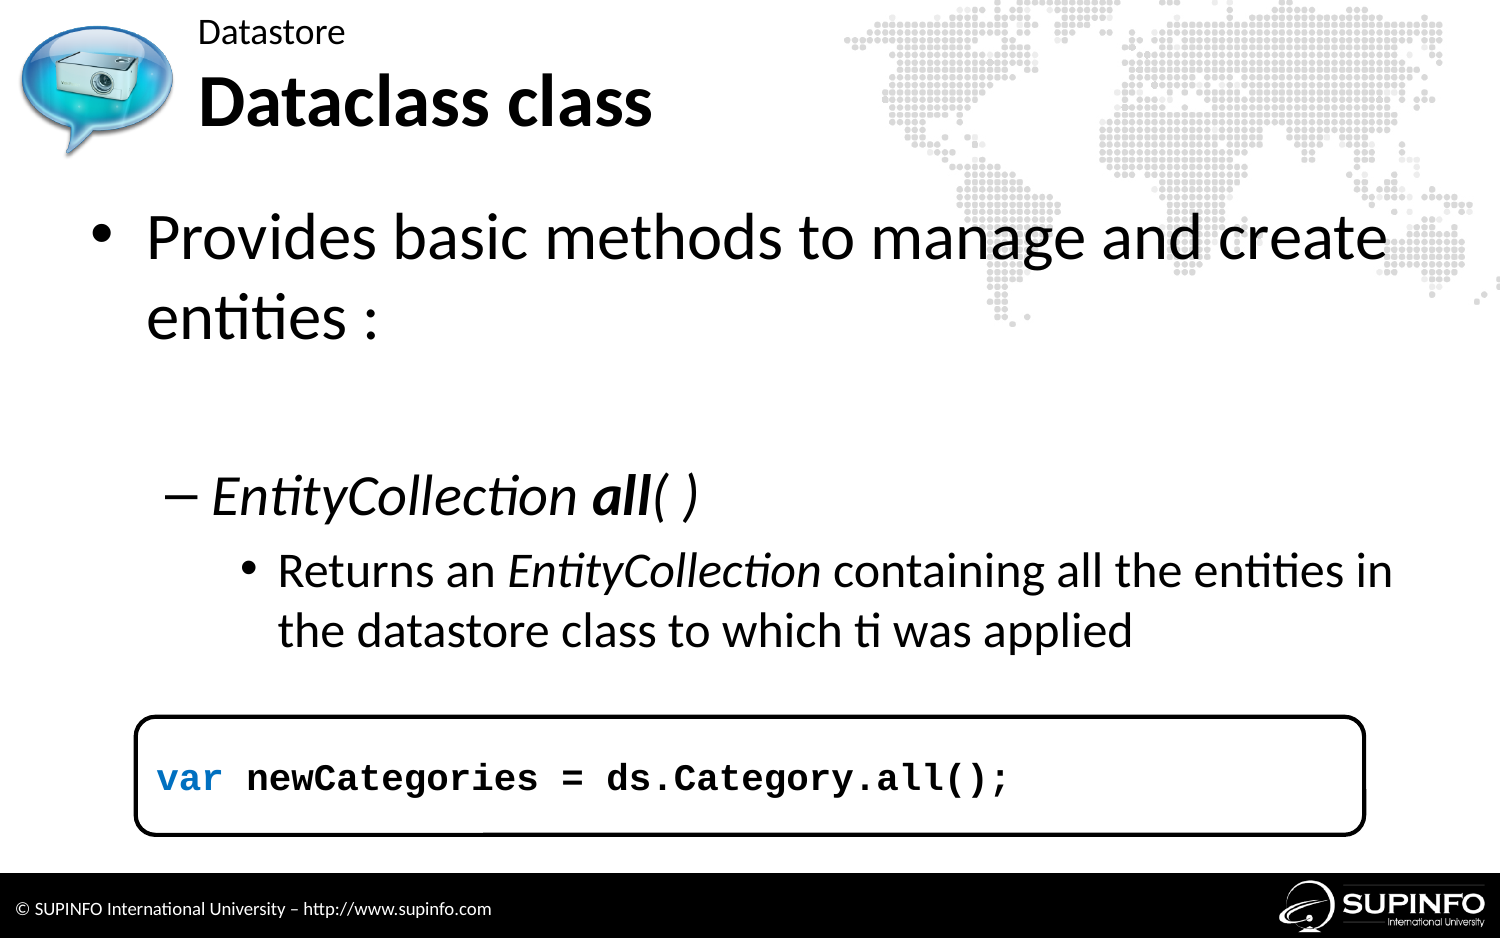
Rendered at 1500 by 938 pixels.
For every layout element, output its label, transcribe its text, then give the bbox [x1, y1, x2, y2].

text_box var newCategories = ds.Category.all(); [133, 714, 1367, 837]
text_box Dataclass class [183, 56, 1459, 138]
picture [17, 19, 179, 162]
picture [1269, 870, 1494, 938]
text_box Datastore [183, 0, 1459, 56]
list Provides basic methods to manage and create entities : EntityCollection all( ) Returns an EntityCollection containing all the entities in the datastore class to which ti was applied [74, 184, 1460, 880]
picture [844, 0, 1500, 327]
